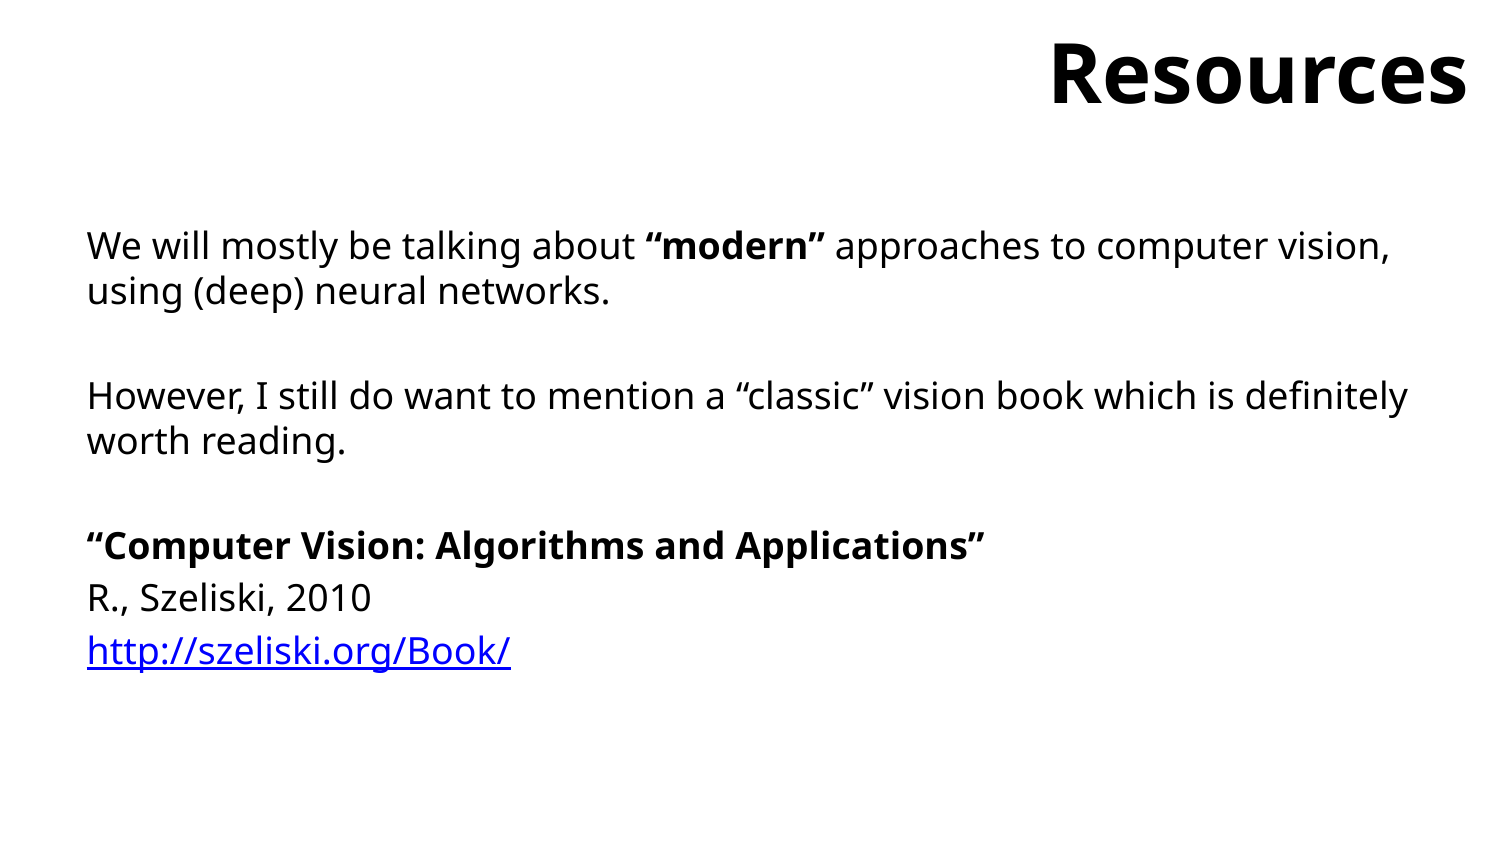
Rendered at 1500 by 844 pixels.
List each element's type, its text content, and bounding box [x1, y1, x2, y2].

text_box Resources [13, 0, 1485, 141]
text_box We will mostly be talking about “modern” approaches to computer vision, using (deep) neural networks. However, I still do want to mention a “classic” vision book which is definitely worth reading. “Computer Vision: Algorithms and Applications” R., Szeliski, 2010 http://szeliski.org/Book/ [71, 214, 1477, 745]
